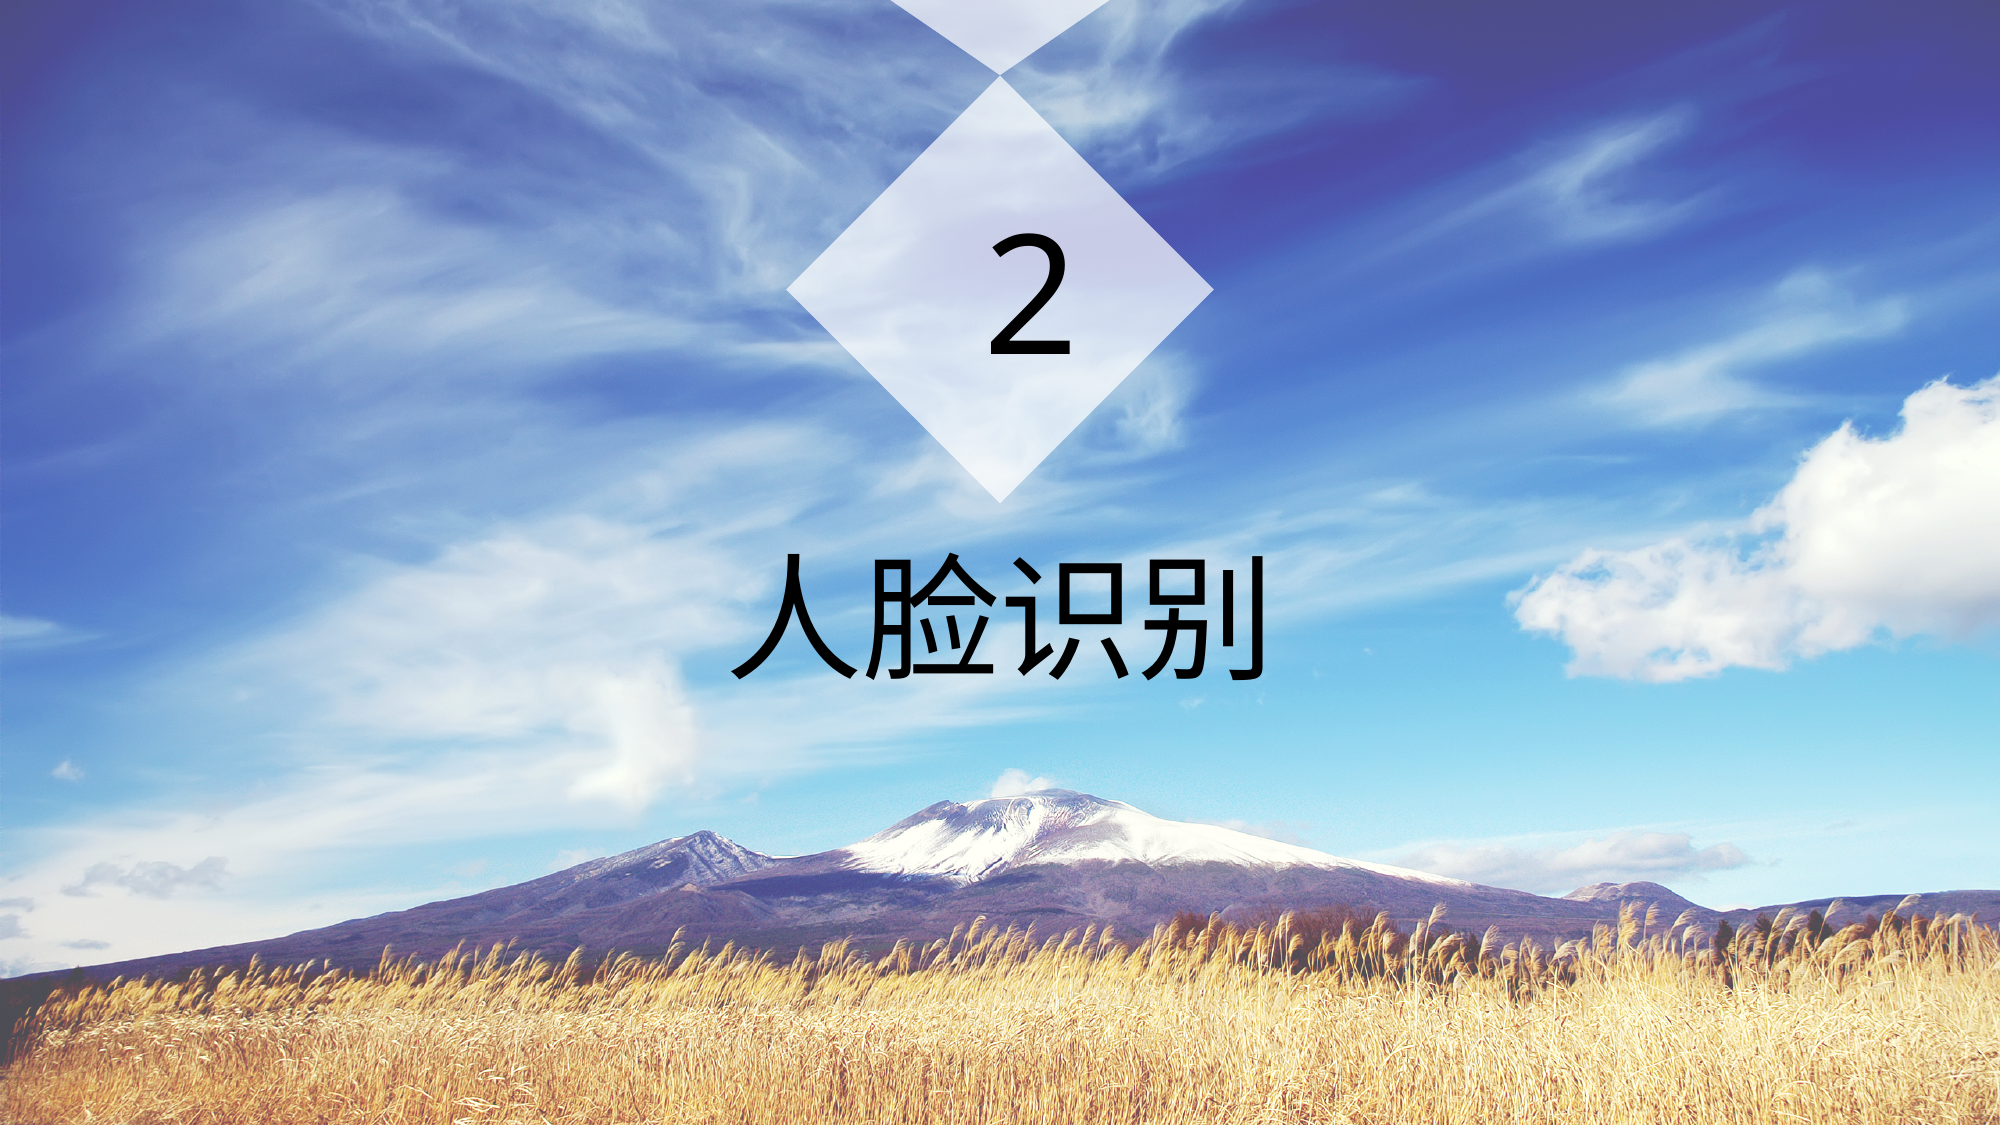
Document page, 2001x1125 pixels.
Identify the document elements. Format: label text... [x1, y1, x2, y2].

text_box [0, 0, 2000, 1125]
text_box [888, 0, 1112, 76]
text_box [784, 74, 1216, 505]
text_box 2 [969, 180, 1031, 396]
text_box 人脸识别 [710, 525, 1290, 705]
